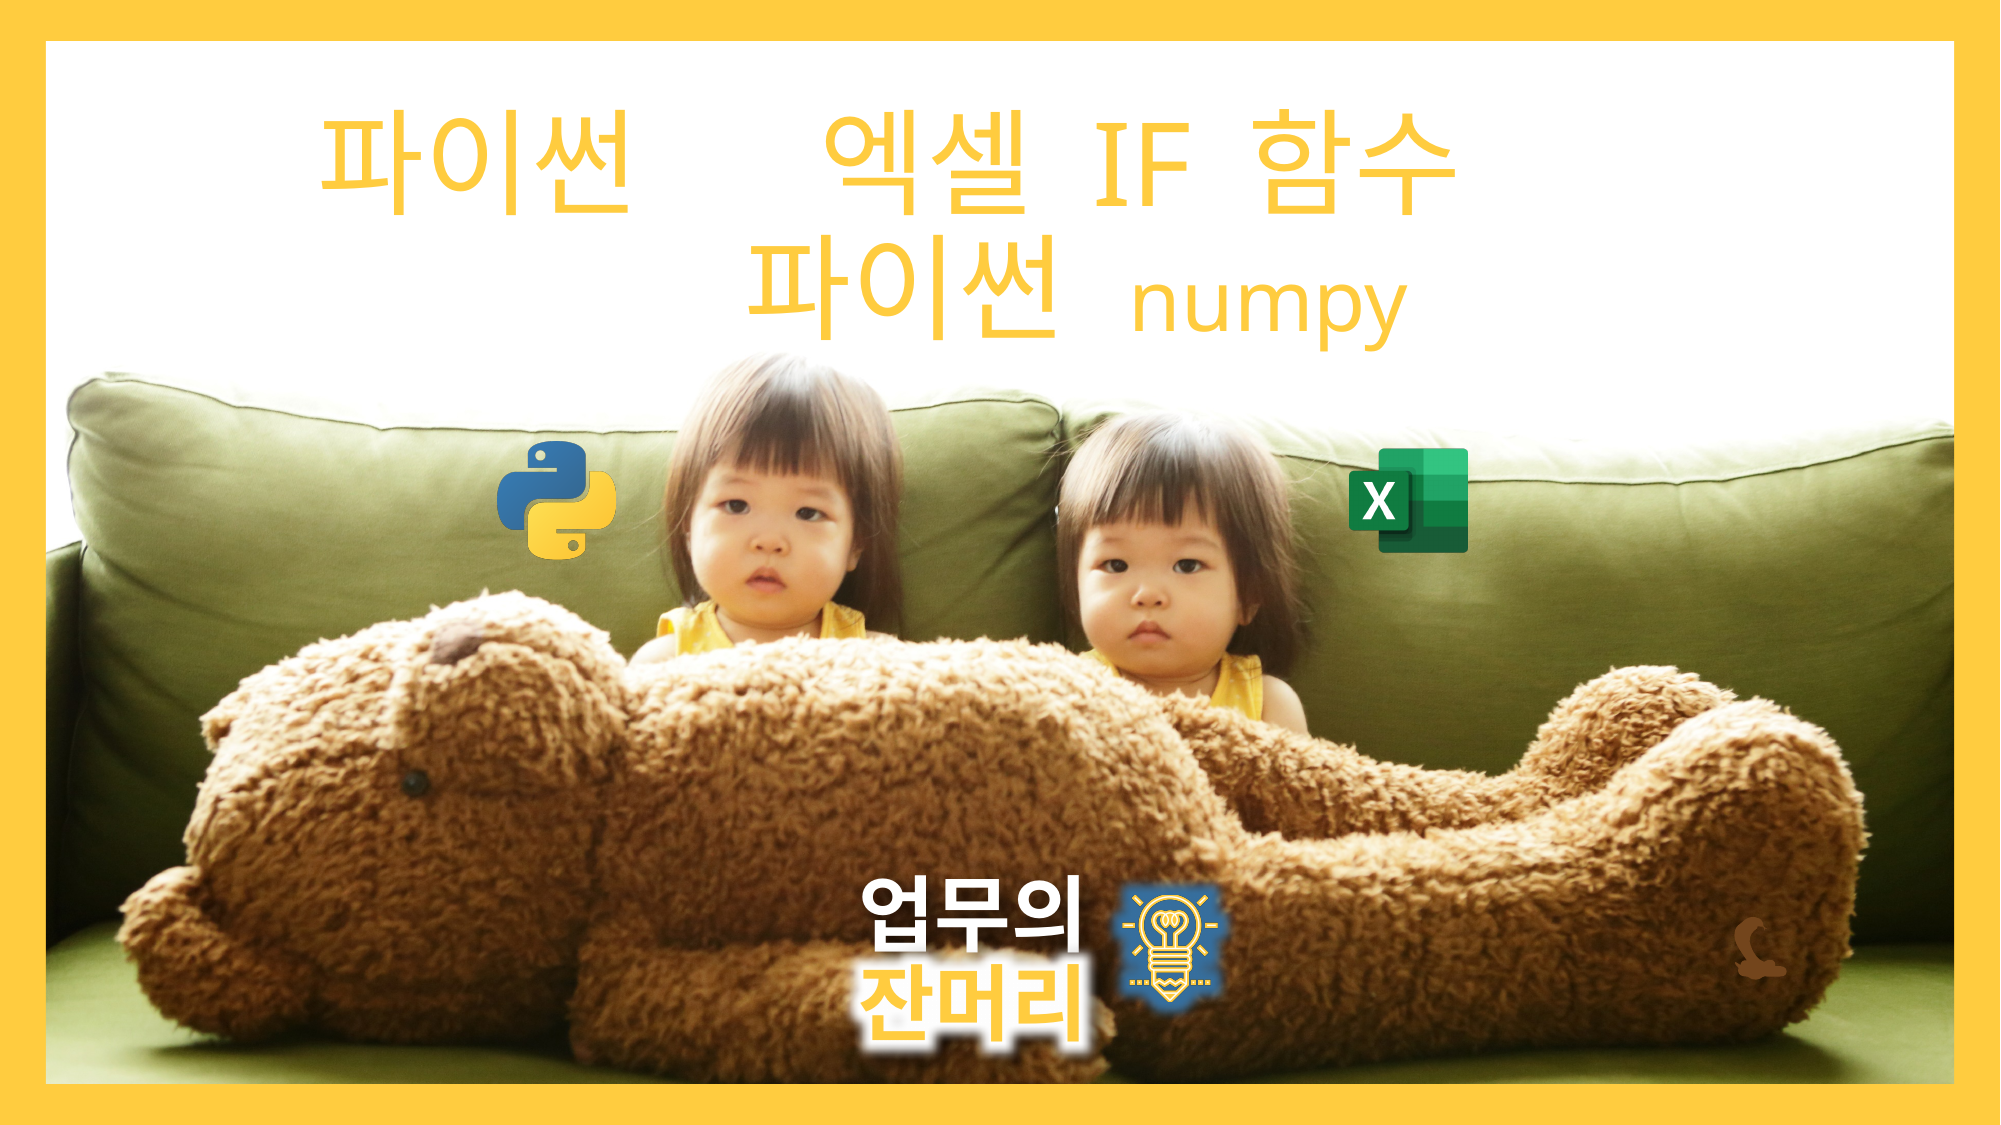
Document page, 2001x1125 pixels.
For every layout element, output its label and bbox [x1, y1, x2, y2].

picture [45, 41, 1955, 1084]
